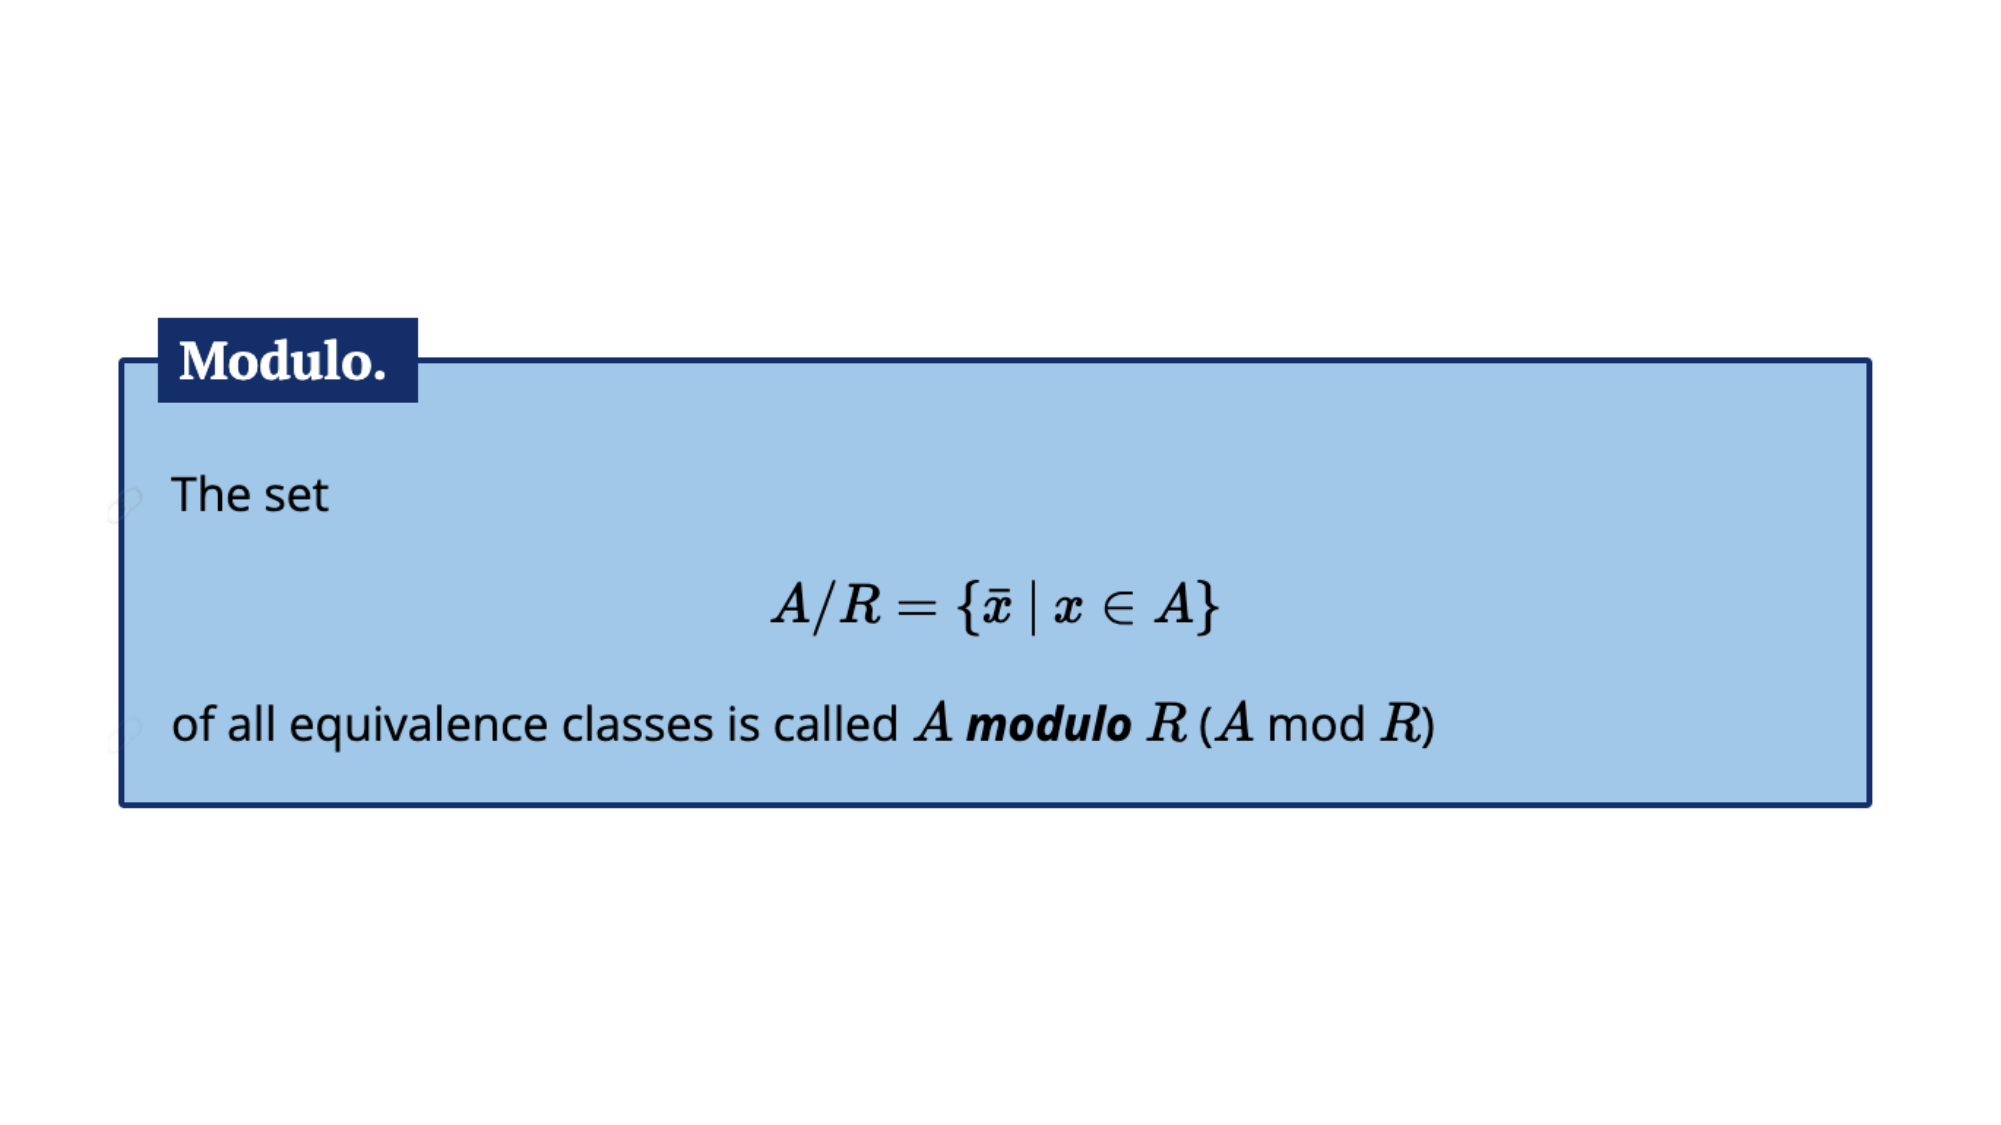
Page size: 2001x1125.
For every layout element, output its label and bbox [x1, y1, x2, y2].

picture [106, 301, 1894, 824]
